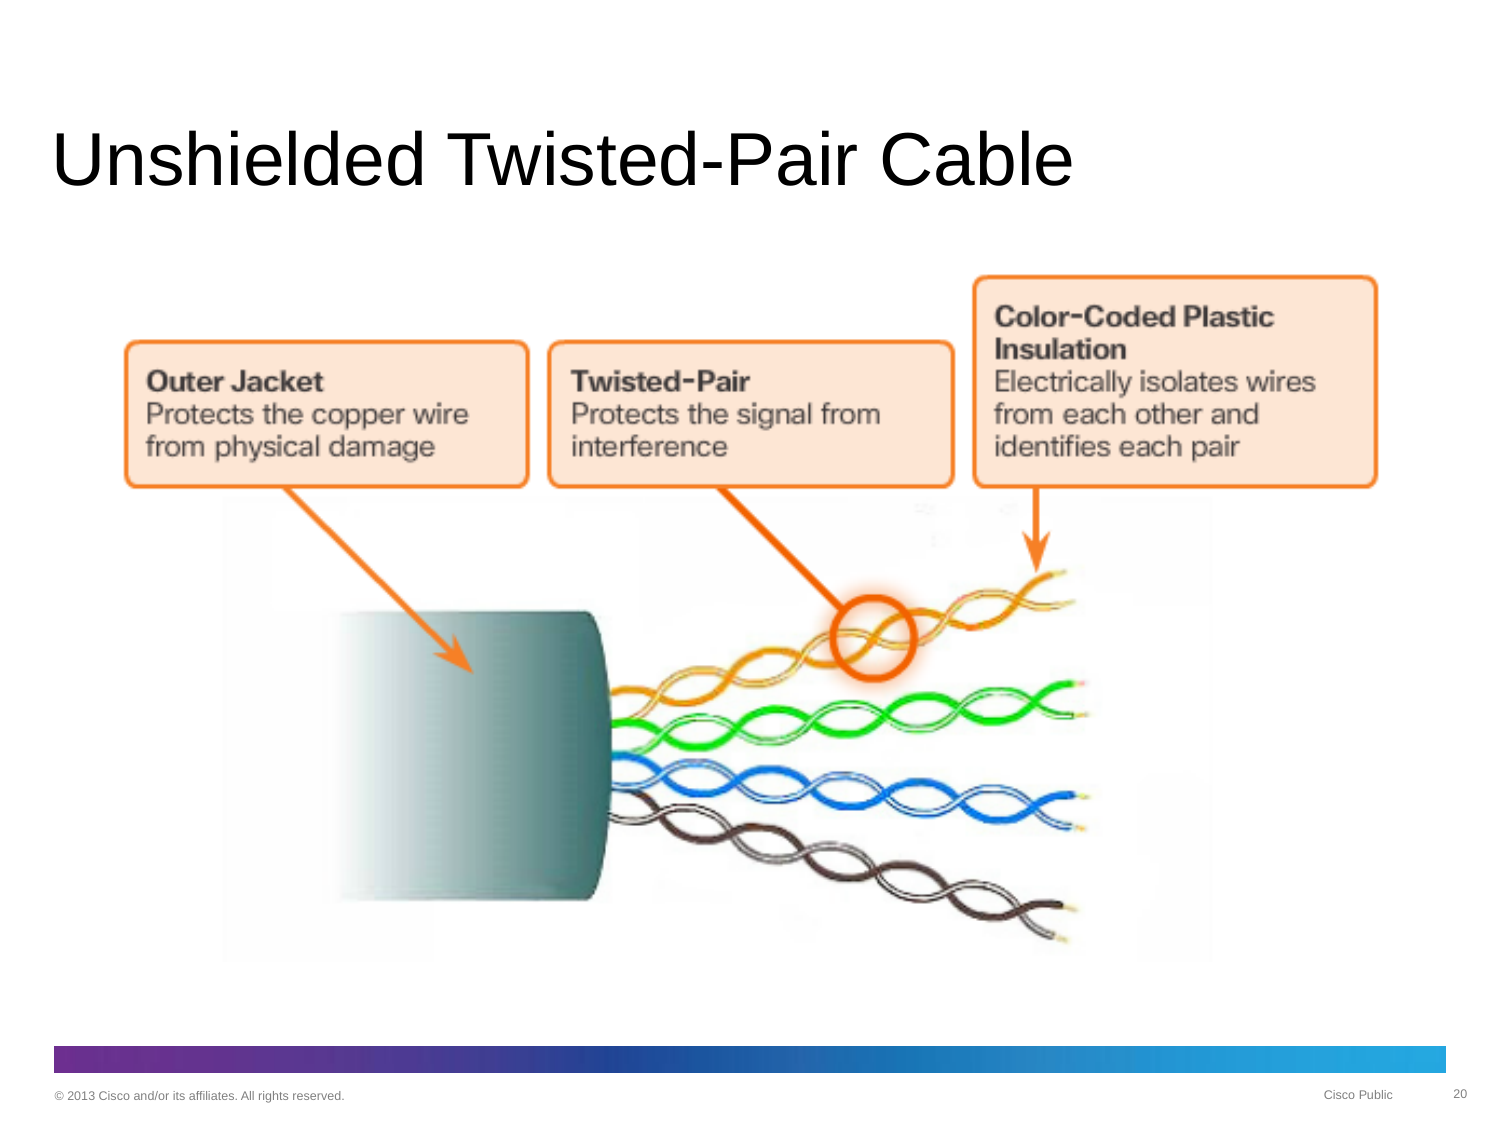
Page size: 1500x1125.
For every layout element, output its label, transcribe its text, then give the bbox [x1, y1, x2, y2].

title Unshielded Twisted-Pair Cable [37, 70, 1447, 209]
picture [54, 1046, 1446, 1073]
picture [116, 269, 1384, 963]
